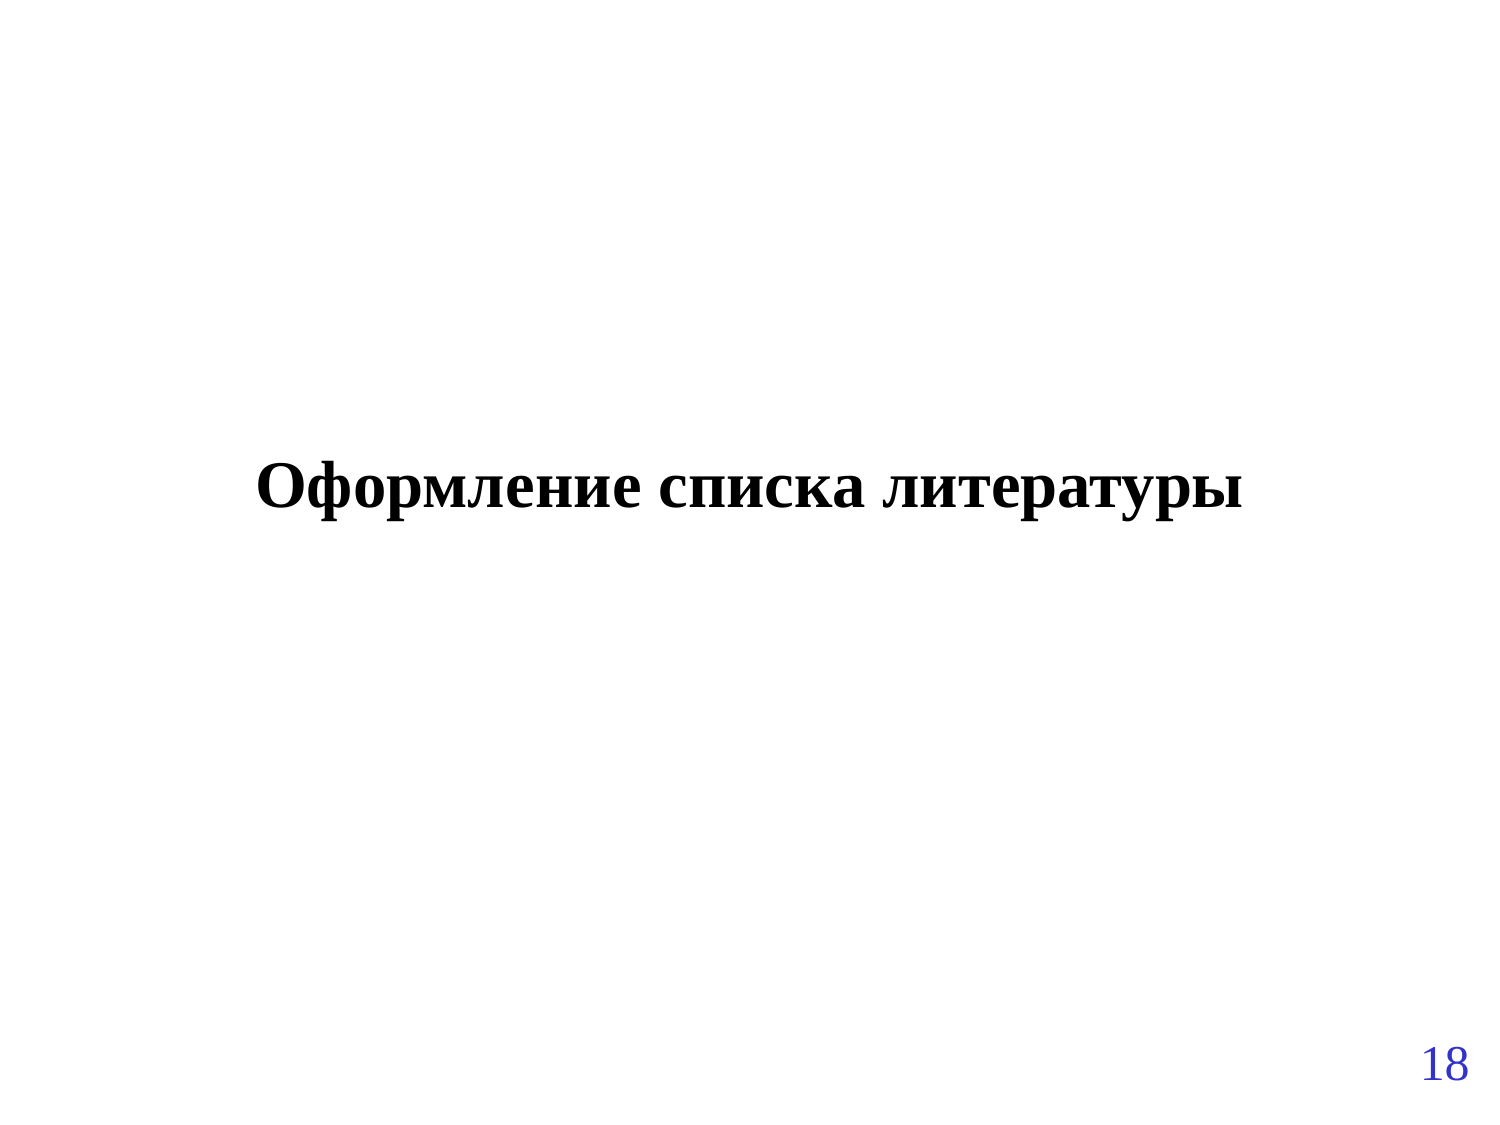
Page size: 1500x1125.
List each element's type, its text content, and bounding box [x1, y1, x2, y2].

list Оформление списка литературы [75, 433, 1425, 610]
